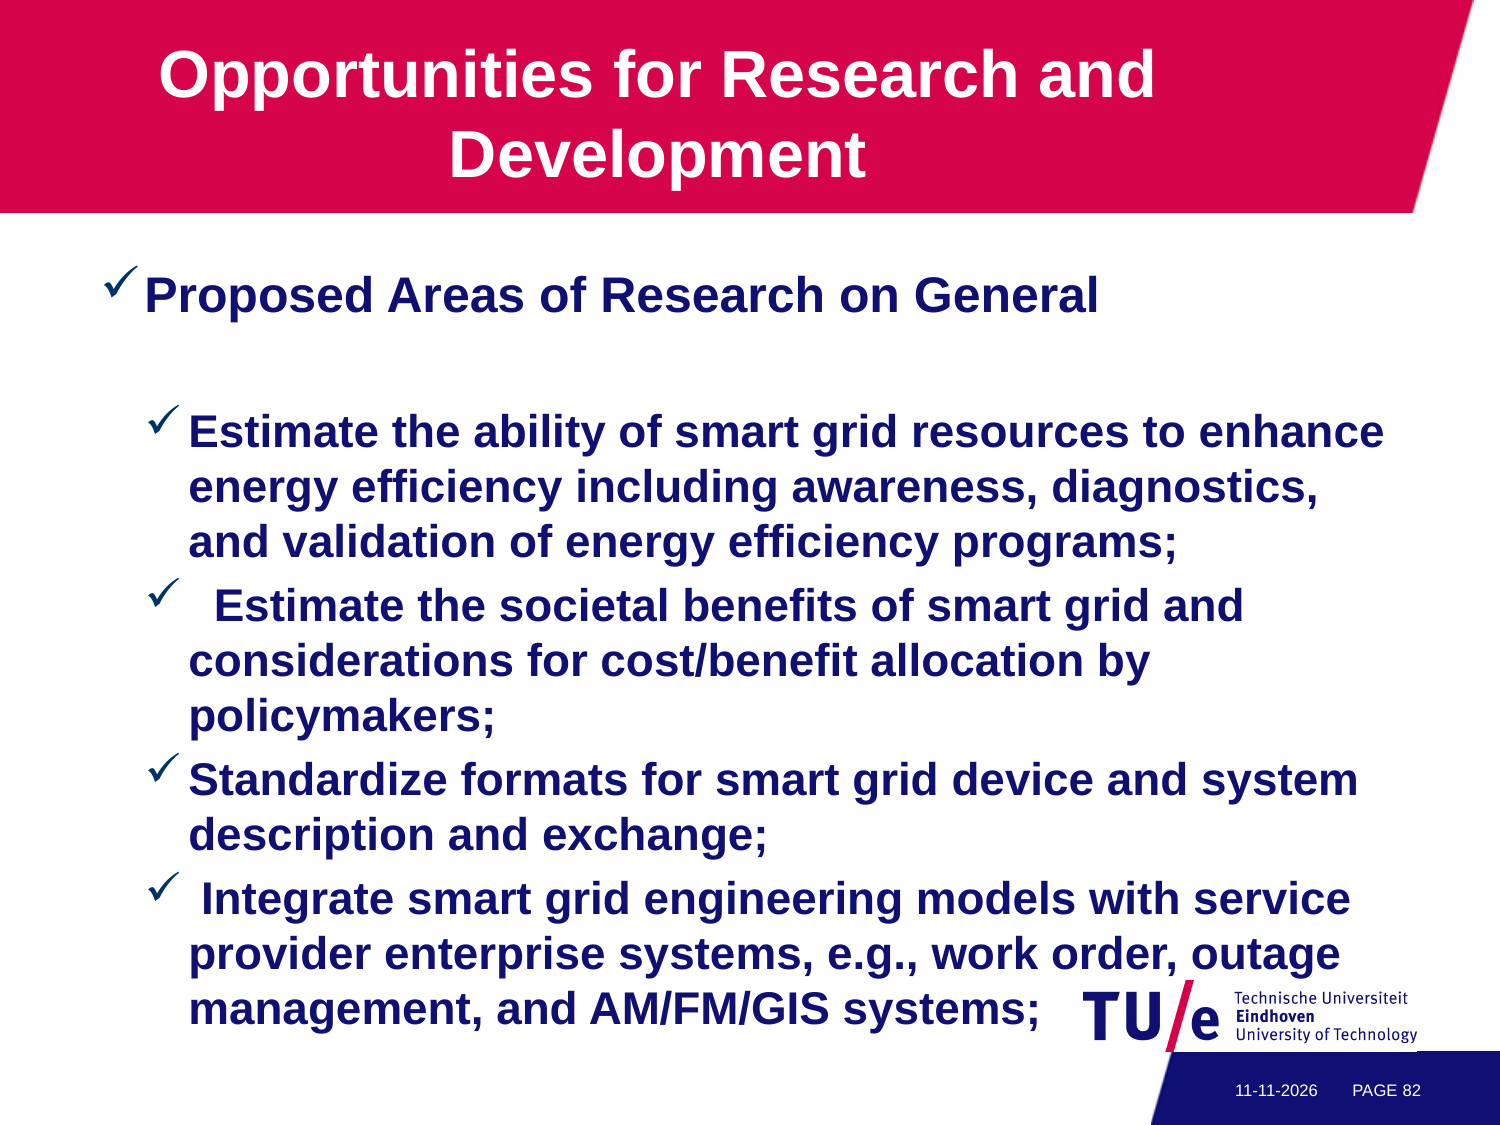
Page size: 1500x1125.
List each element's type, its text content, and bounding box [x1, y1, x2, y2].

list Proposed Areas of Research on General Estimate the ability of smart grid resources to enhance energy efficiency including awareness, diagnostics, and validation of energy efficiency programs; Estimate the societal benefits of smart grid and considerations for cost/benefit allocation by policymakers; Standardize formats for smart grid device and system description and exchange; Integrate smart grid engineering models with service provider enterprise systems, e.g., work order, outage management, and AM/FM/GIS systems; [100, 262, 1412, 913]
picture [1083, 980, 1500, 1125]
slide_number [1234, 1073, 1342, 1106]
title Opportunities for Research and Development [0, 35, 1317, 187]
picture [0, 0, 1474, 213]
slide_number PAGE 81 [1352, 1073, 1453, 1106]
